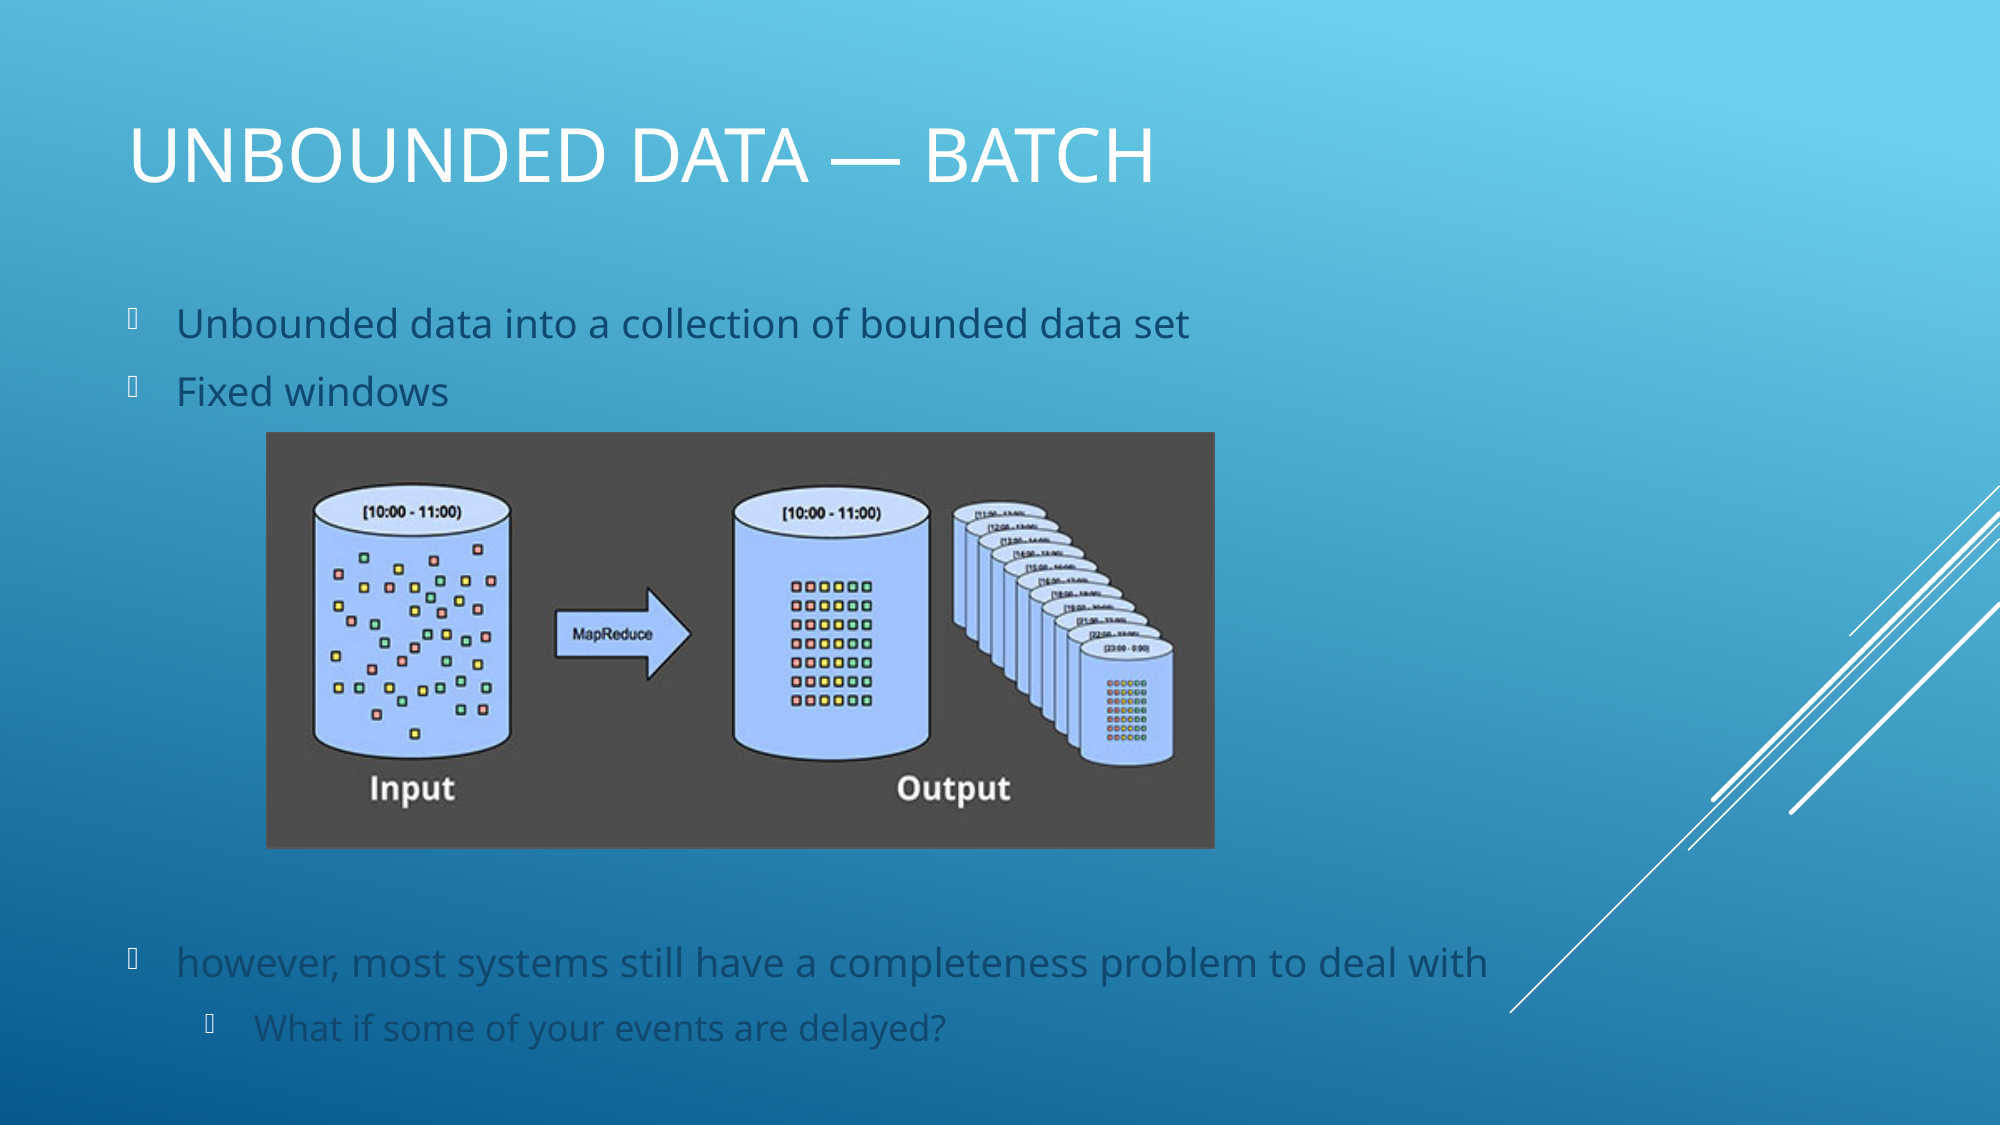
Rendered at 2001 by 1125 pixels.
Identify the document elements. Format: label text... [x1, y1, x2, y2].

picture [266, 432, 1215, 850]
title Unbounded data — batch [112, 87, 1513, 217]
list Unbounded data into a collection of bounded data set Fixed windows however, most systems still have a completeness problem to deal with What if some of your events are delayed? [112, 279, 1513, 1068]
